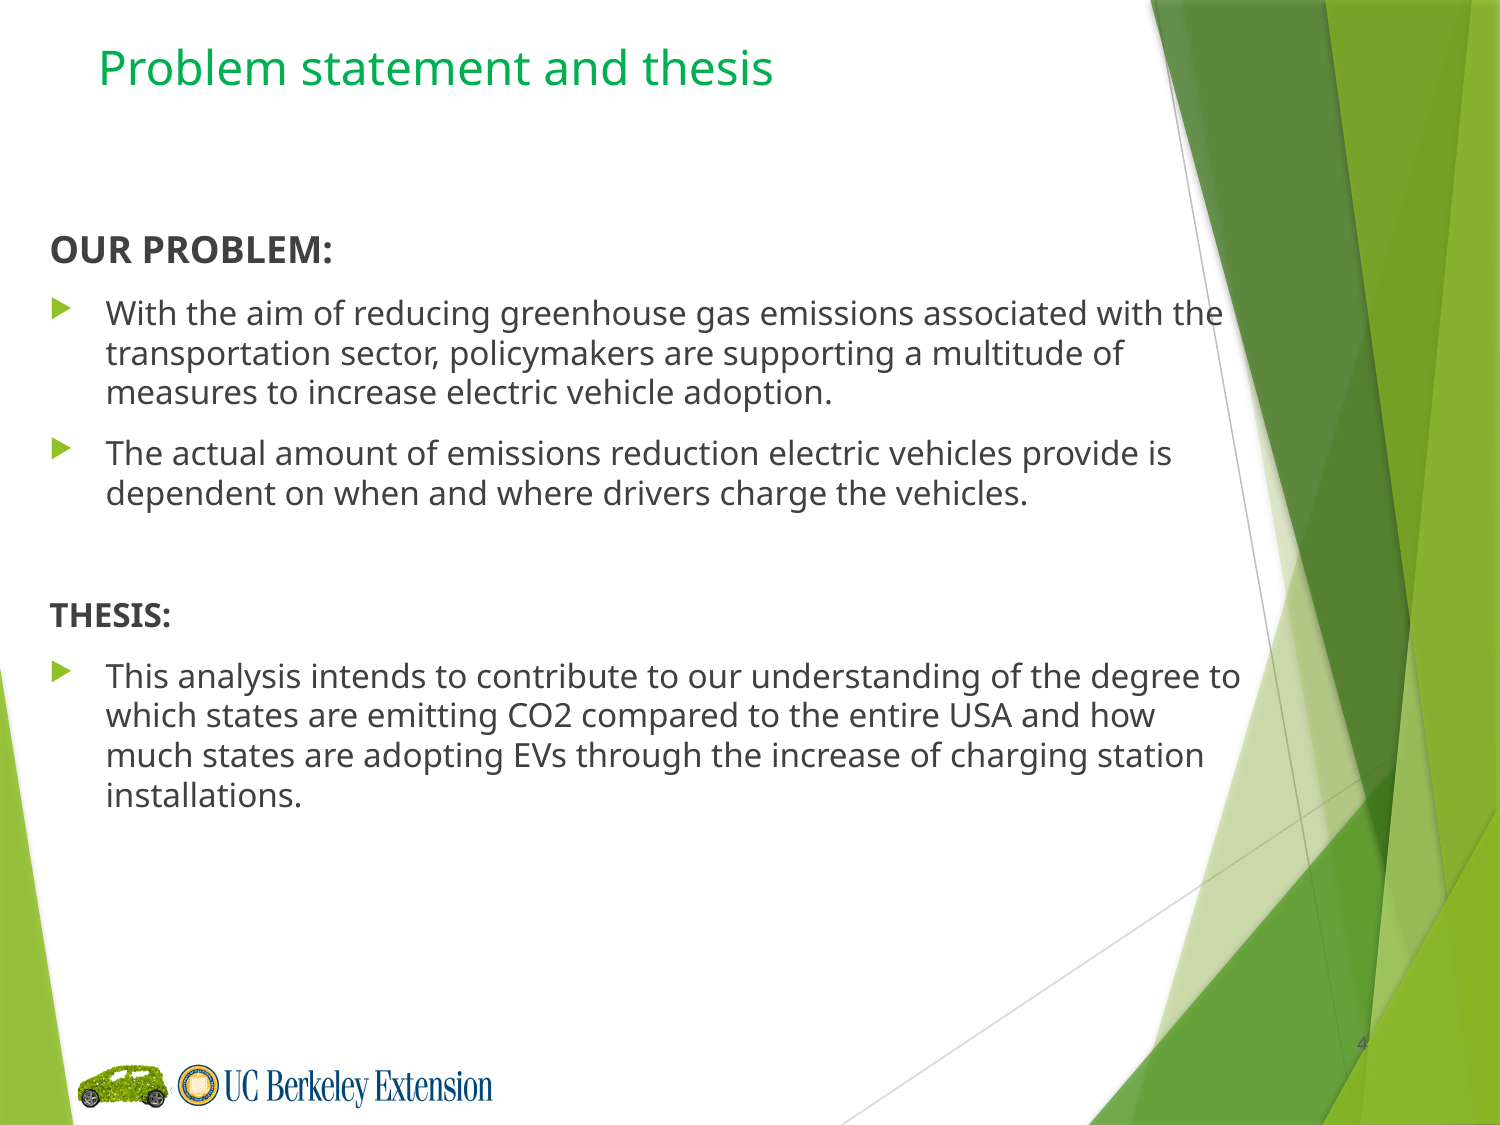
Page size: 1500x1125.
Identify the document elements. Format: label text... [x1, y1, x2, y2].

list OUR PROBLEM: With the aim of reducing greenhouse gas emissions associated with the transportation sector, policymakers are supporting a multitude of measures to increase electric vehicle adoption. The actual amount of emissions reduction electric vehicles provide is dependent on when and where drivers charge the vehicles. Thesis: This analysis intends to contribute to our understanding of the degree to which states are emitting CO2 compared to the entire USA and how much states are adopting EVs through the increase of charging station installations. [34, 167, 1267, 1005]
picture [77, 1043, 499, 1125]
slide_number 4 [1298, 1014, 1383, 1075]
title Problem statement and thesis [82, 17, 1153, 115]
